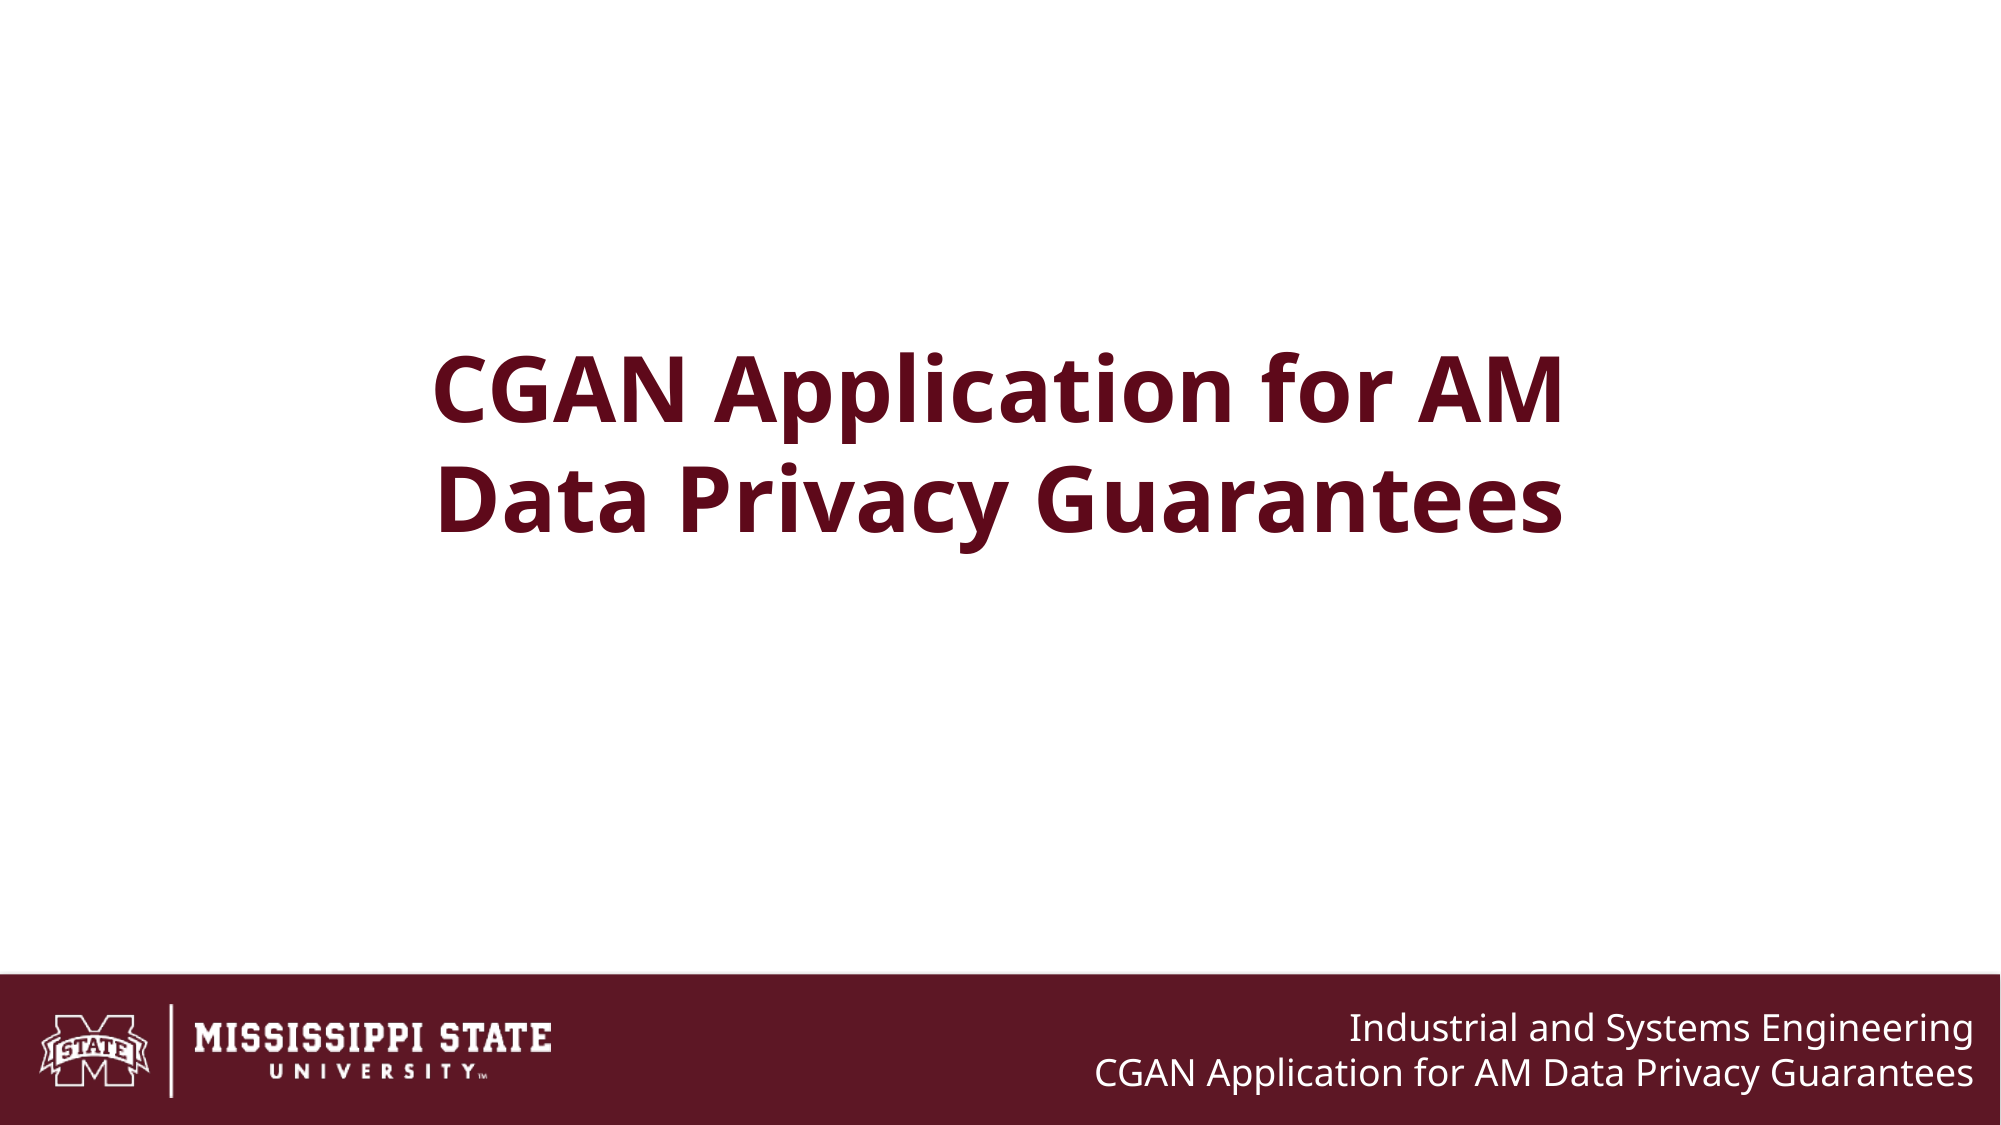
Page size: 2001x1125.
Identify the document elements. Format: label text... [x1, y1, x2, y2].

picture [39, 1004, 551, 1098]
title CGAN Application for AM Data Privacy Guarantees [362, 320, 1638, 562]
